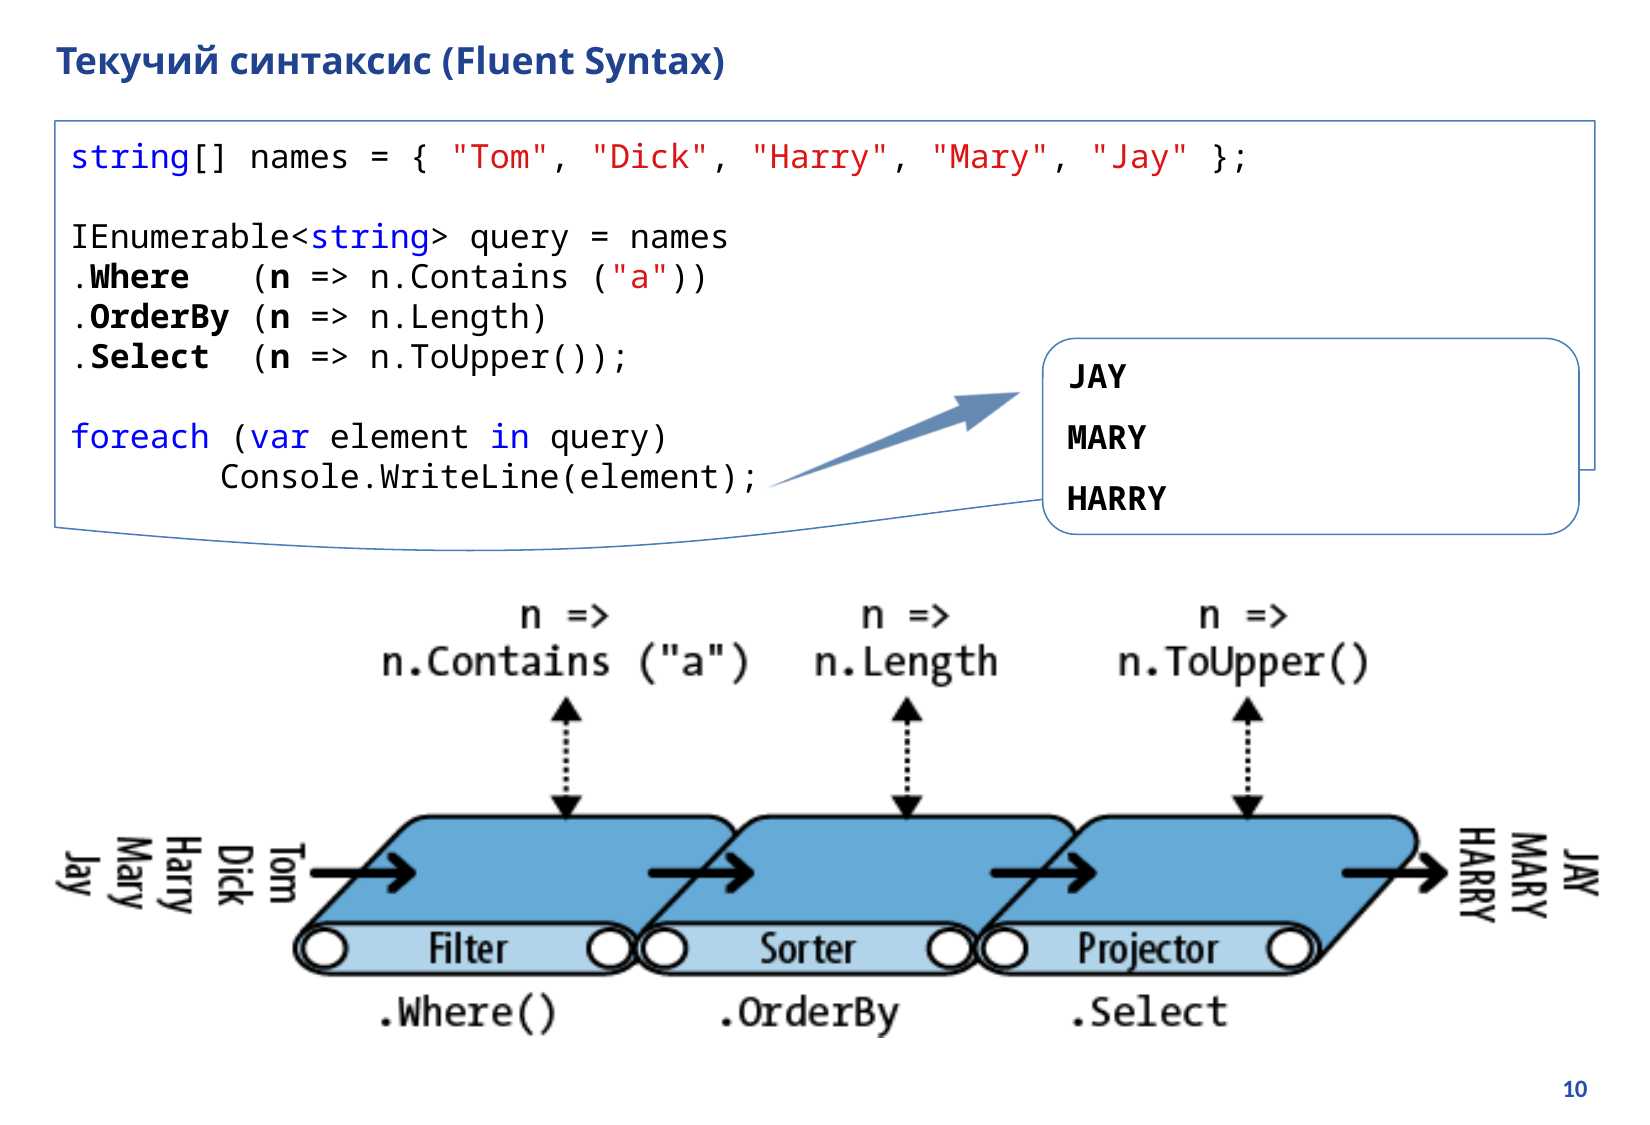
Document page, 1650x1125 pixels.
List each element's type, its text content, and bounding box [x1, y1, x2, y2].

picture [750, 417, 1031, 463]
text_box JAY MARY HARRY [1041, 337, 1580, 536]
text_box string[] names = { "Tom", "Dick", "Harry", "Mary", "Jay" }; IEnumerable<string> query = names .Where (n => n.Contains ("a")) .OrderBy (n => n.Length) .Select (n => n.ToUpper()); foreach (var element in query) Console.WriteLine(element); [54, 120, 1596, 552]
title Текучий синтаксис (Fluent Syntax) [40, 29, 1616, 90]
picture [54, 593, 1609, 1038]
